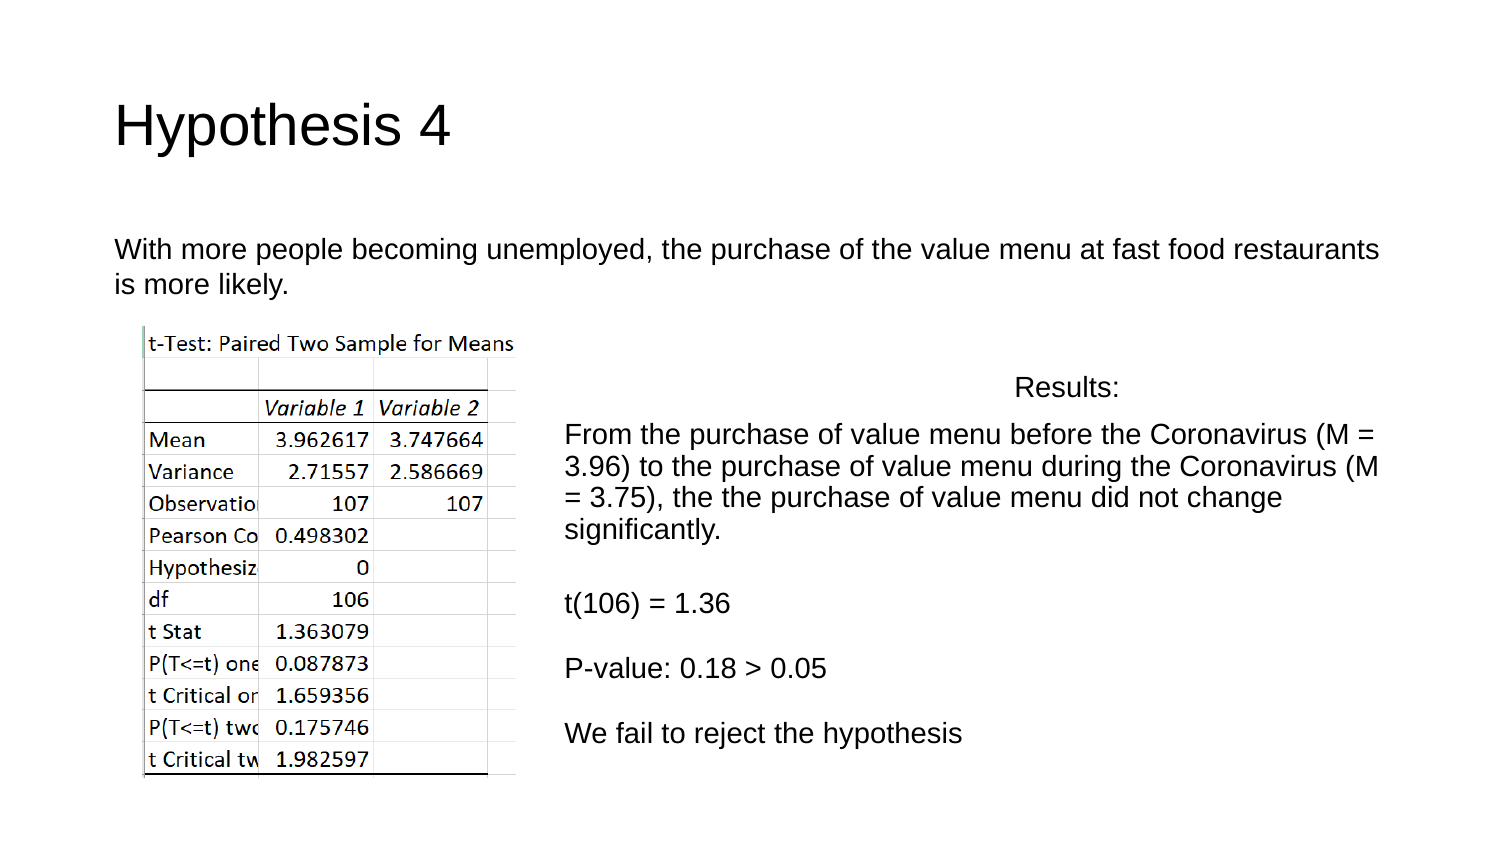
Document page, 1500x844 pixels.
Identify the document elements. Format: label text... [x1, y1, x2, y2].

picture [141, 326, 516, 779]
title Hypothesis 4 [103, 44, 1397, 208]
list With more people becoming unemployed, the purchase of the value menu at fast food restaurants is more likely. Results: From the purchase of value menu before the Coronavirus (M = 3.96) to the purchase of value menu during the Coronavirus (M = 3.75), the the purchase of value menu did not change significantly. t(106) = 1.36 P-value: 0.18 > 0.05 We fail to reject the hypothesis [103, 224, 1397, 760]
